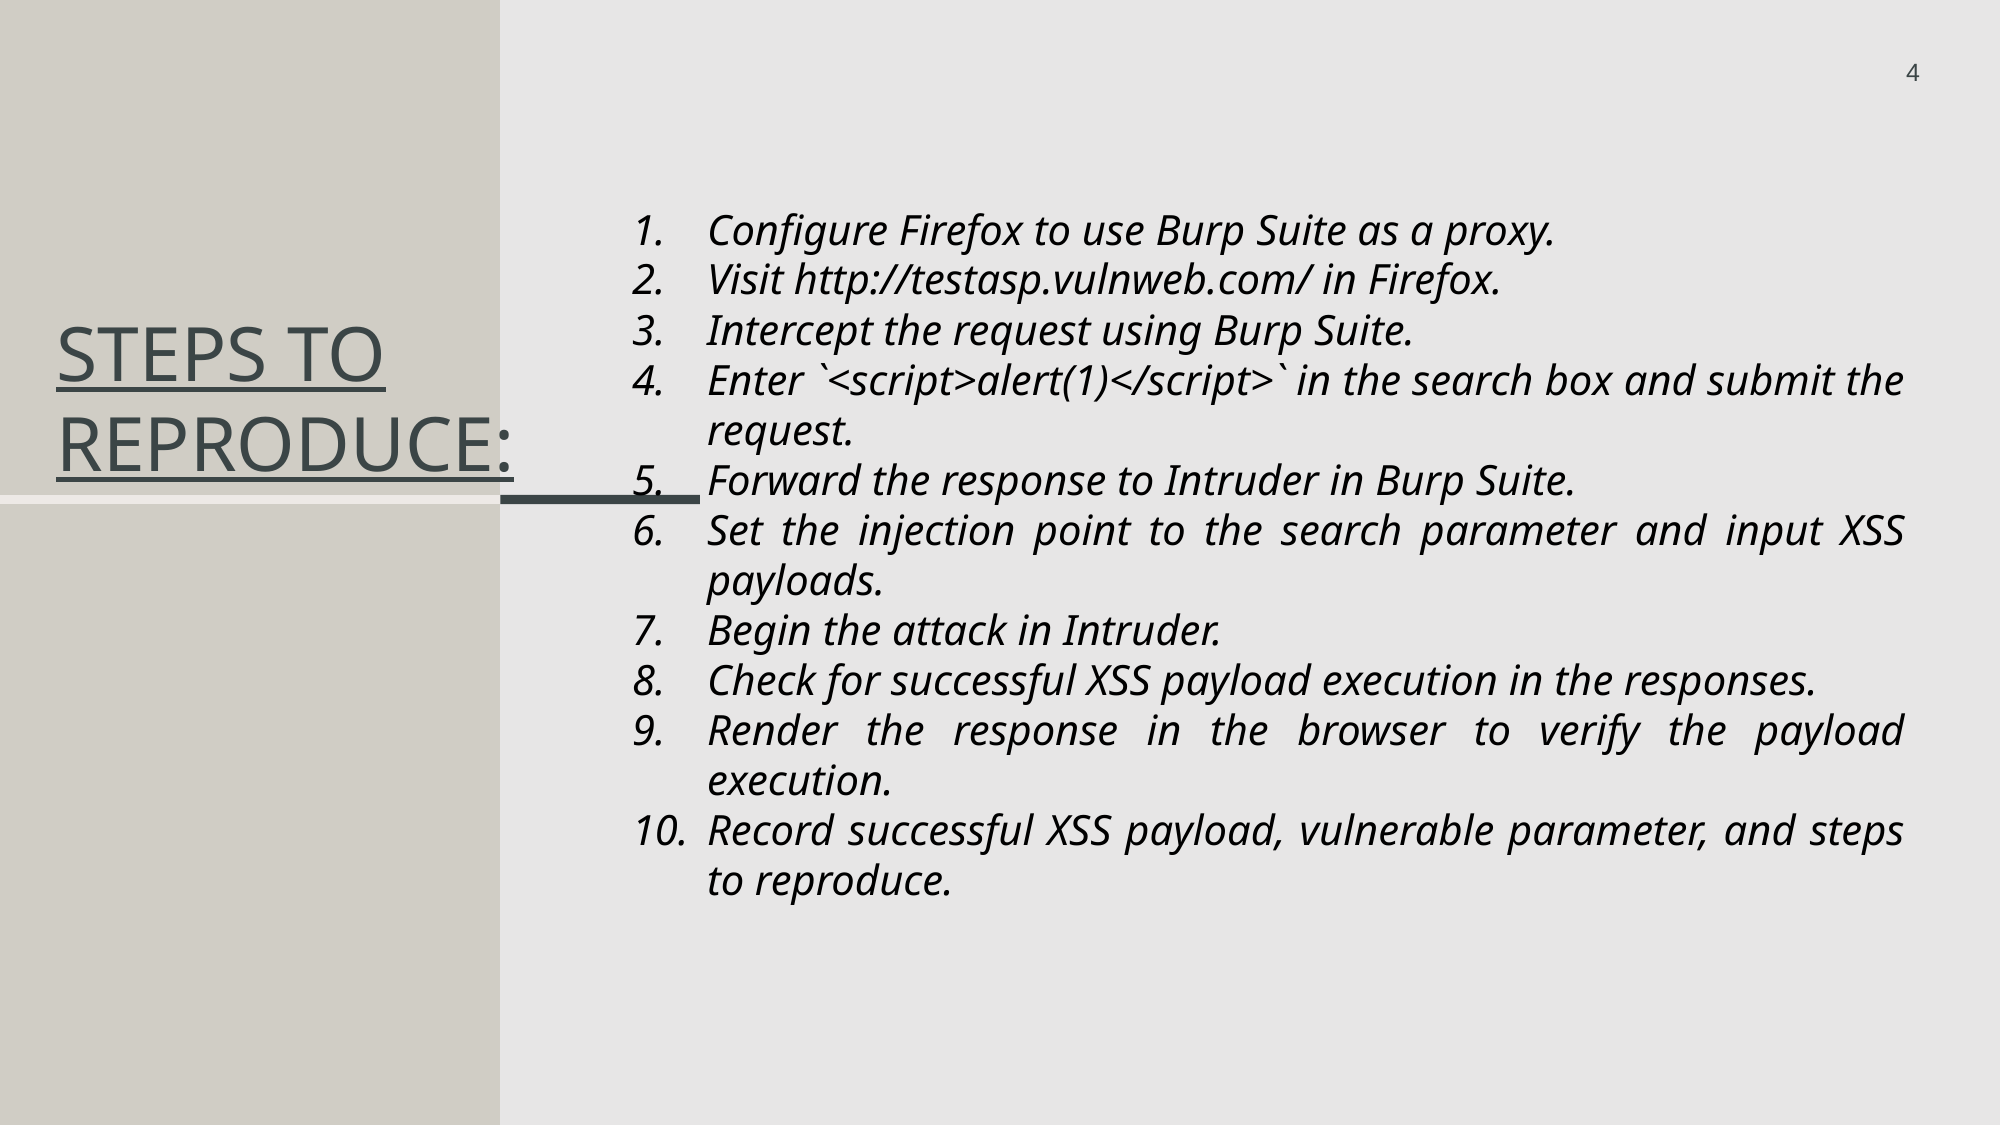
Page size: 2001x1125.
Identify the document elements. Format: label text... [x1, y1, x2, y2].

list Configure Firefox to use Burp Suite as a proxy. Visit http://testasp.vulnweb.com/ in Firefox. Intercept the request using Burp Suite. Enter `<script>alert(1)</script>` in the search box and submit the request. Forward the response to Intruder in Burp Suite. Set the injection point to the search parameter and input XSS payloads. Begin the attack in Intruder. Check for successful XSS payload execution in the responses. Render the response in the browser to verify the payload execution. Record successful XSS payload, vulnerable parameter, and steps to reproduce. [632, 183, 1906, 969]
slide_number 4 [1660, 49, 1935, 95]
title Steps to Reproduce: [41, 298, 632, 701]
